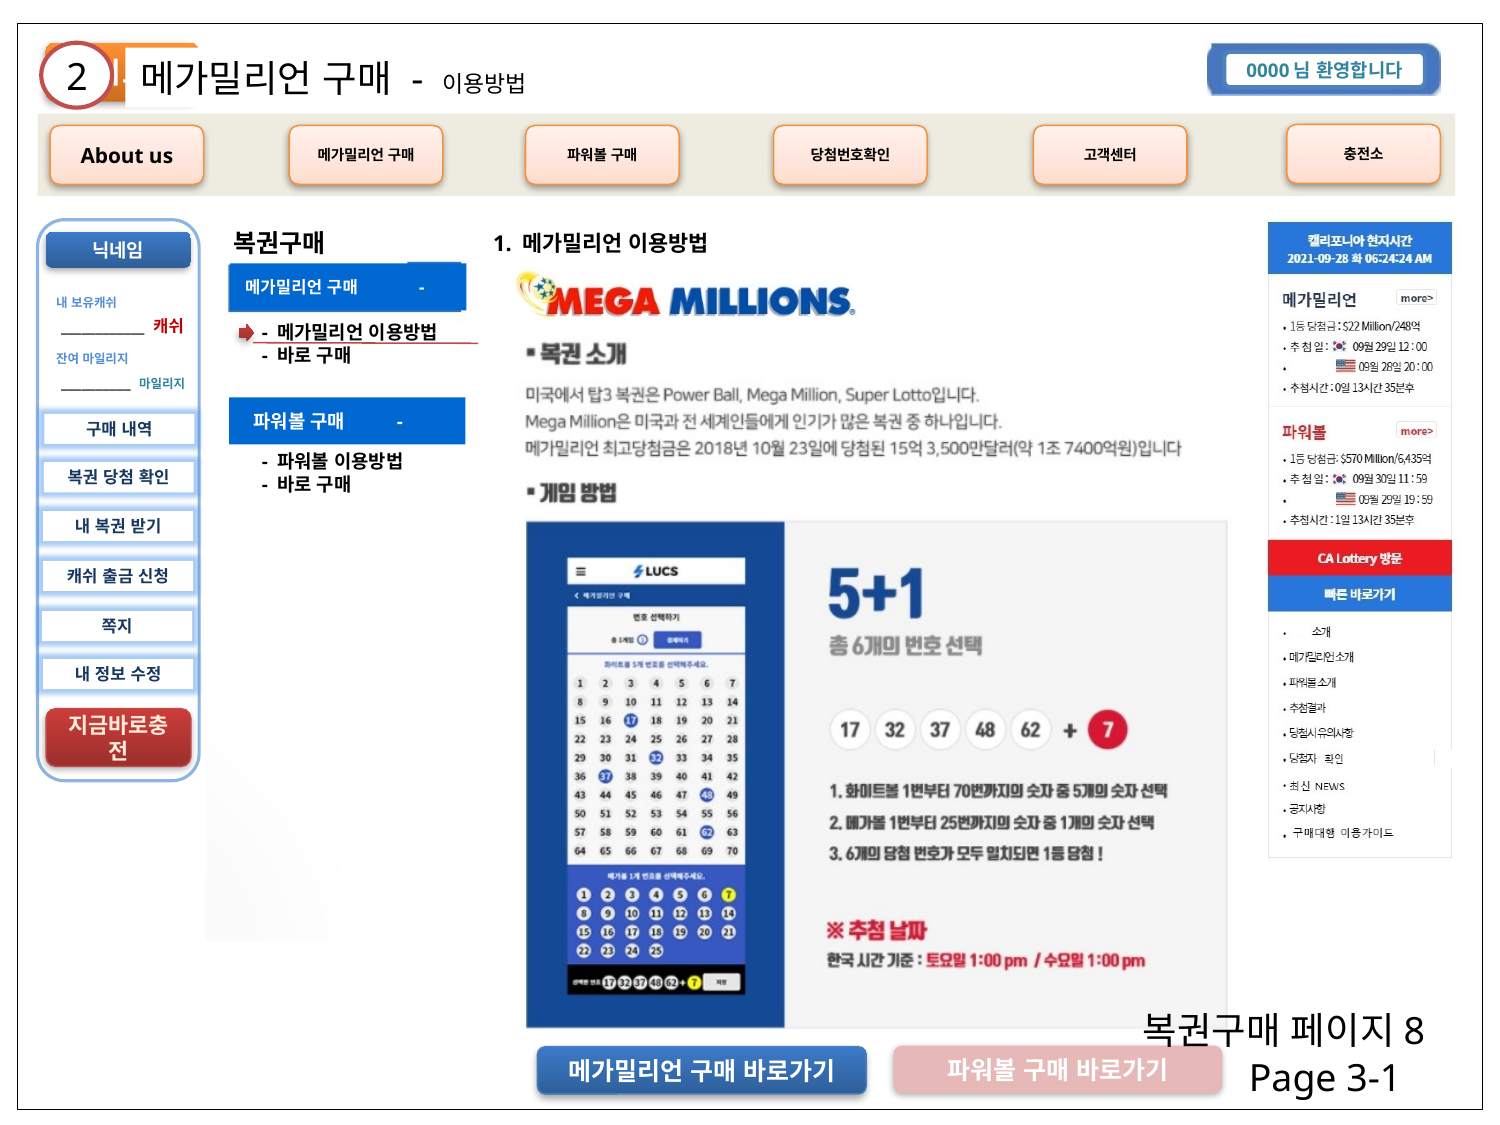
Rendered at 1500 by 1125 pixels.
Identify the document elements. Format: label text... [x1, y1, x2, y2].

picture [206, 205, 1472, 1030]
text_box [37, 219, 207, 781]
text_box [1127, 999, 1500, 1108]
text_box [16, 21, 1484, 1112]
text_box 파워볼 구매 바로가기 [892, 1044, 1122, 1094]
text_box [37, 42, 1456, 197]
text_box 메가밀리언 구매 바로가기 [536, 1045, 868, 1095]
picture [1207, 42, 1441, 97]
text_box 자유게시판 - [34, 45, 1457, 203]
